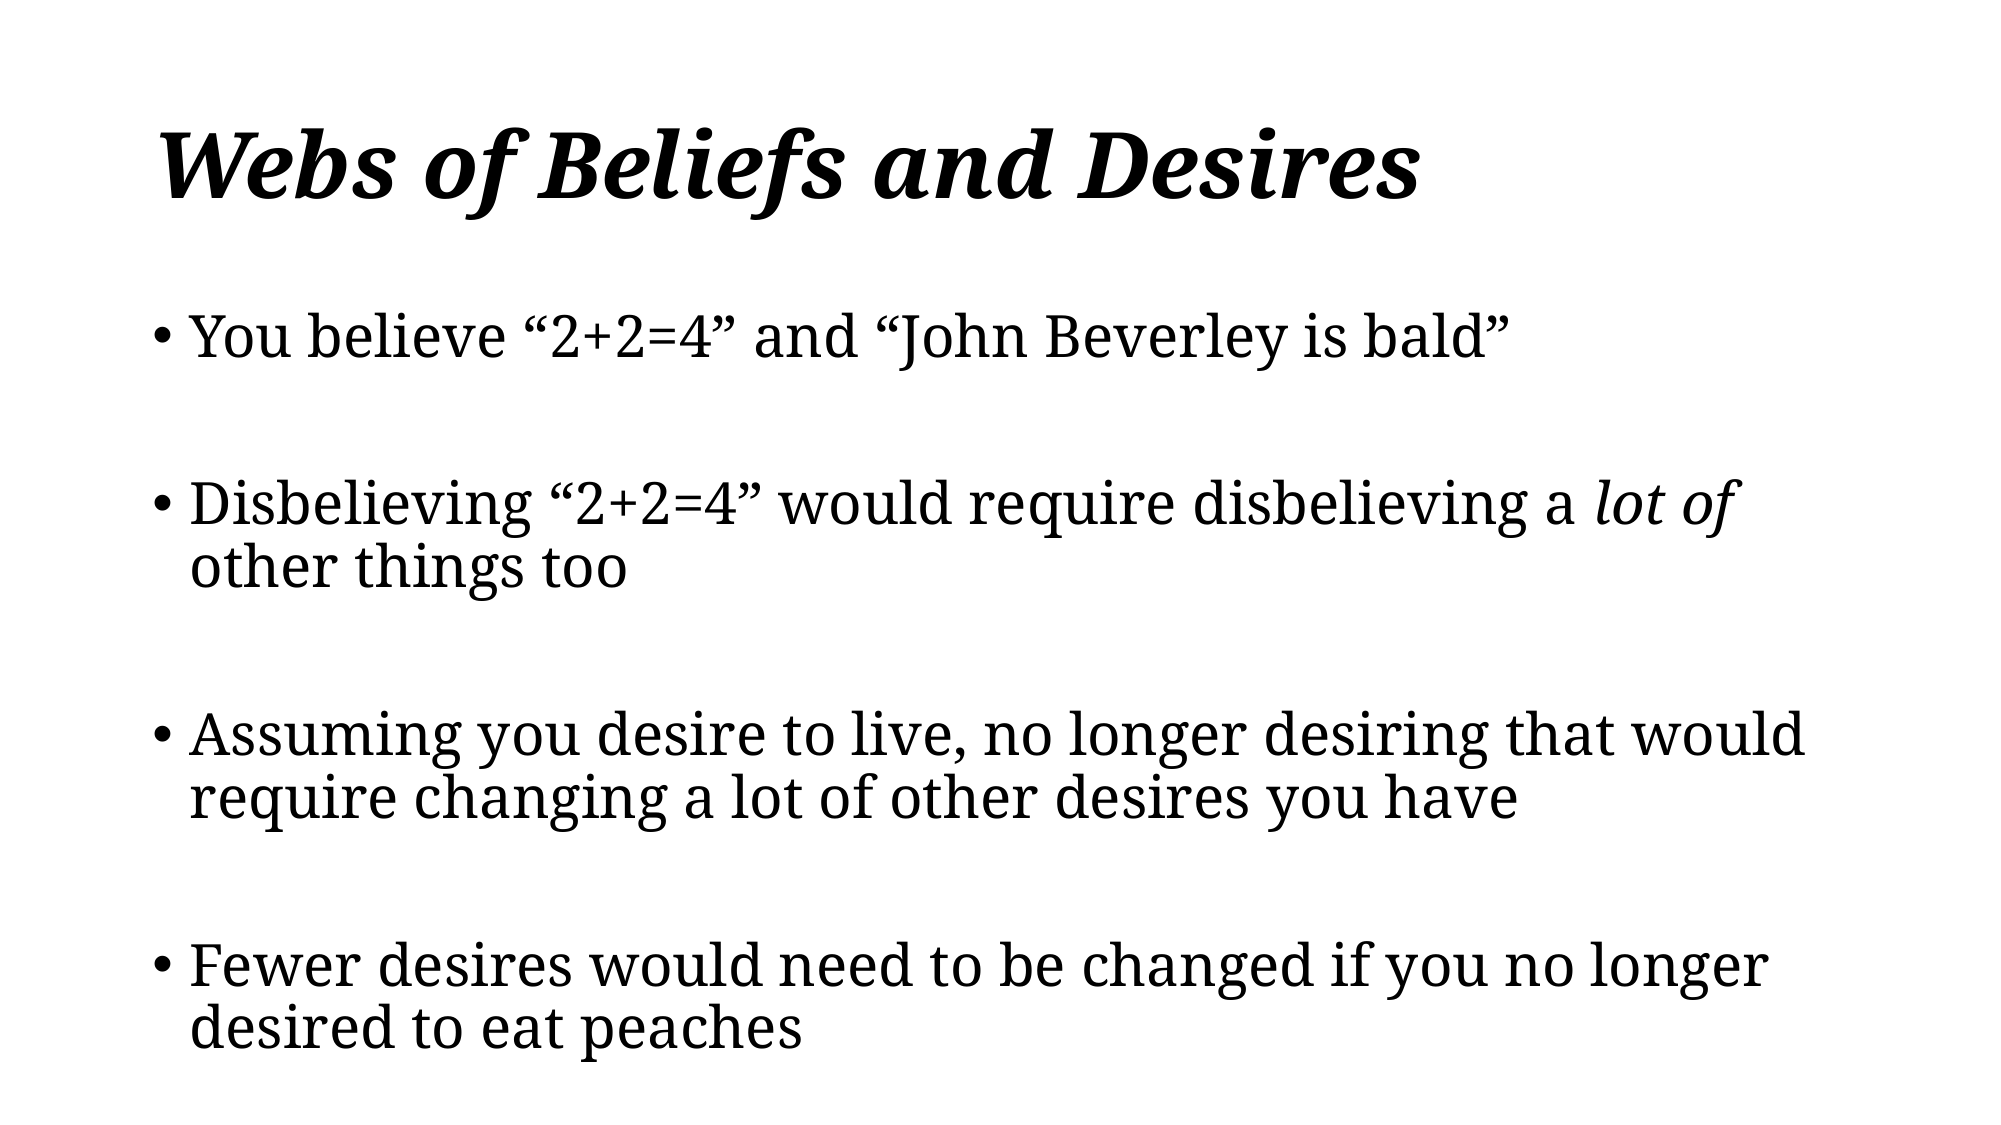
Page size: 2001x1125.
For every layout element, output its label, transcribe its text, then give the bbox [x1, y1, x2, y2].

title Webs of Beliefs and Desires [137, 59, 1863, 278]
list You believe “2+2=4” and “John Beverley is bald” Disbelieving “2+2=4” would require disbelieving a lot of other things too Assuming you desire to live, no longer desiring that would require changing a lot of other desires you have Fewer desires would need to be changed if you no longer desired to eat peaches [137, 299, 1863, 1014]
